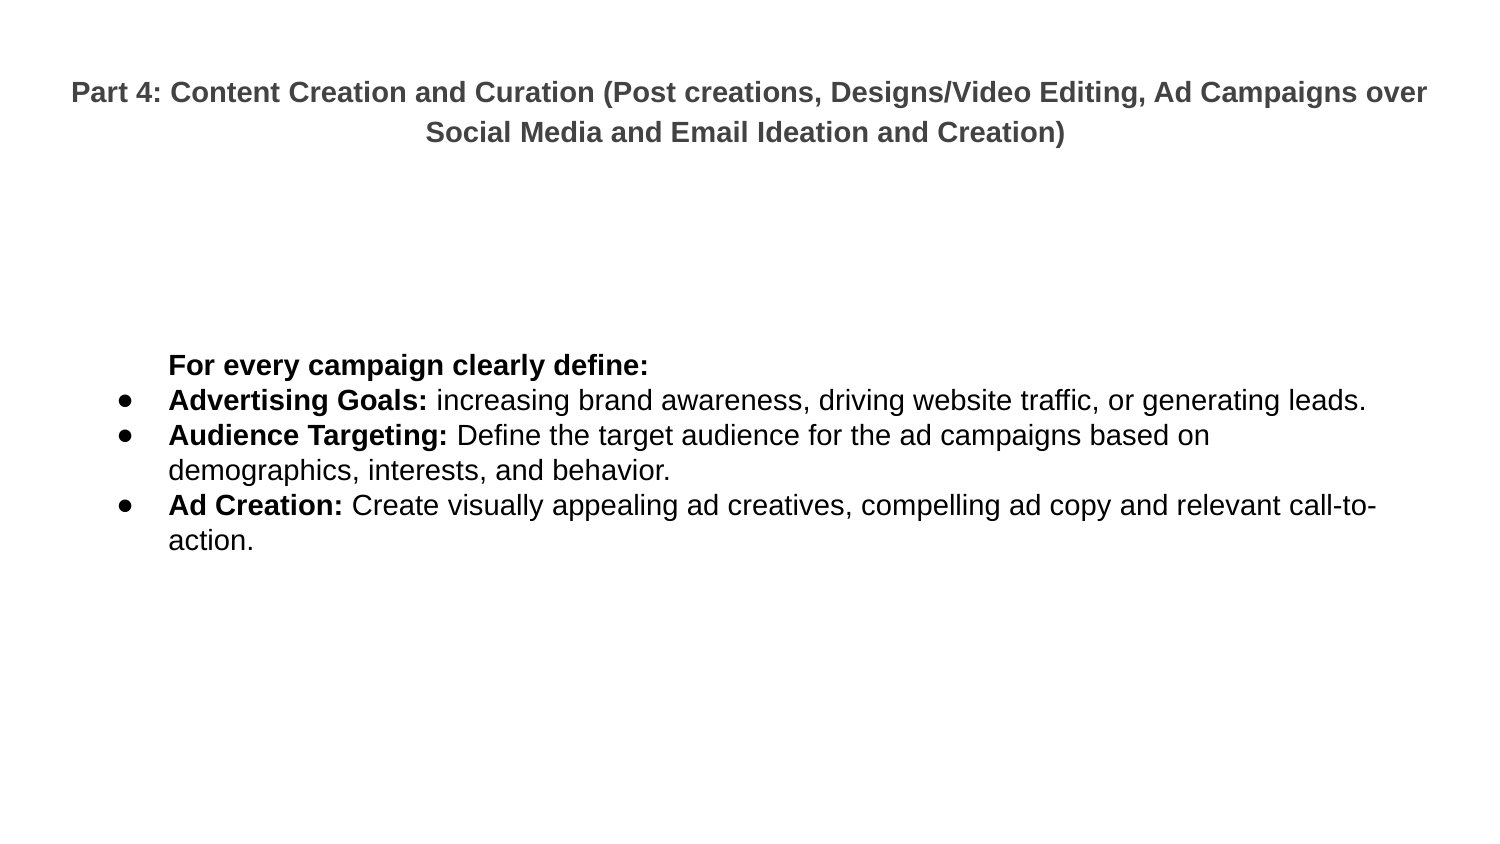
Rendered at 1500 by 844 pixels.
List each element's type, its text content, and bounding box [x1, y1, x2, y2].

text_box Part 4: Content Creation and Curation (Post creations, Designs/Video Editing, Ad Campaigns over Social Media and Email Ideation and Creation) [29, 53, 1471, 164]
text_box For every campaign clearly define: Advertising Goals: increasing brand awareness, driving website traffic, or generating leads. Audience Targeting: Define the target audience for the ad campaigns based on demographics, interests, and behavior. Ad Creation: Create visually appealing ad creatives, compelling ad copy and relevant call-to-action. [78, 331, 1422, 607]
